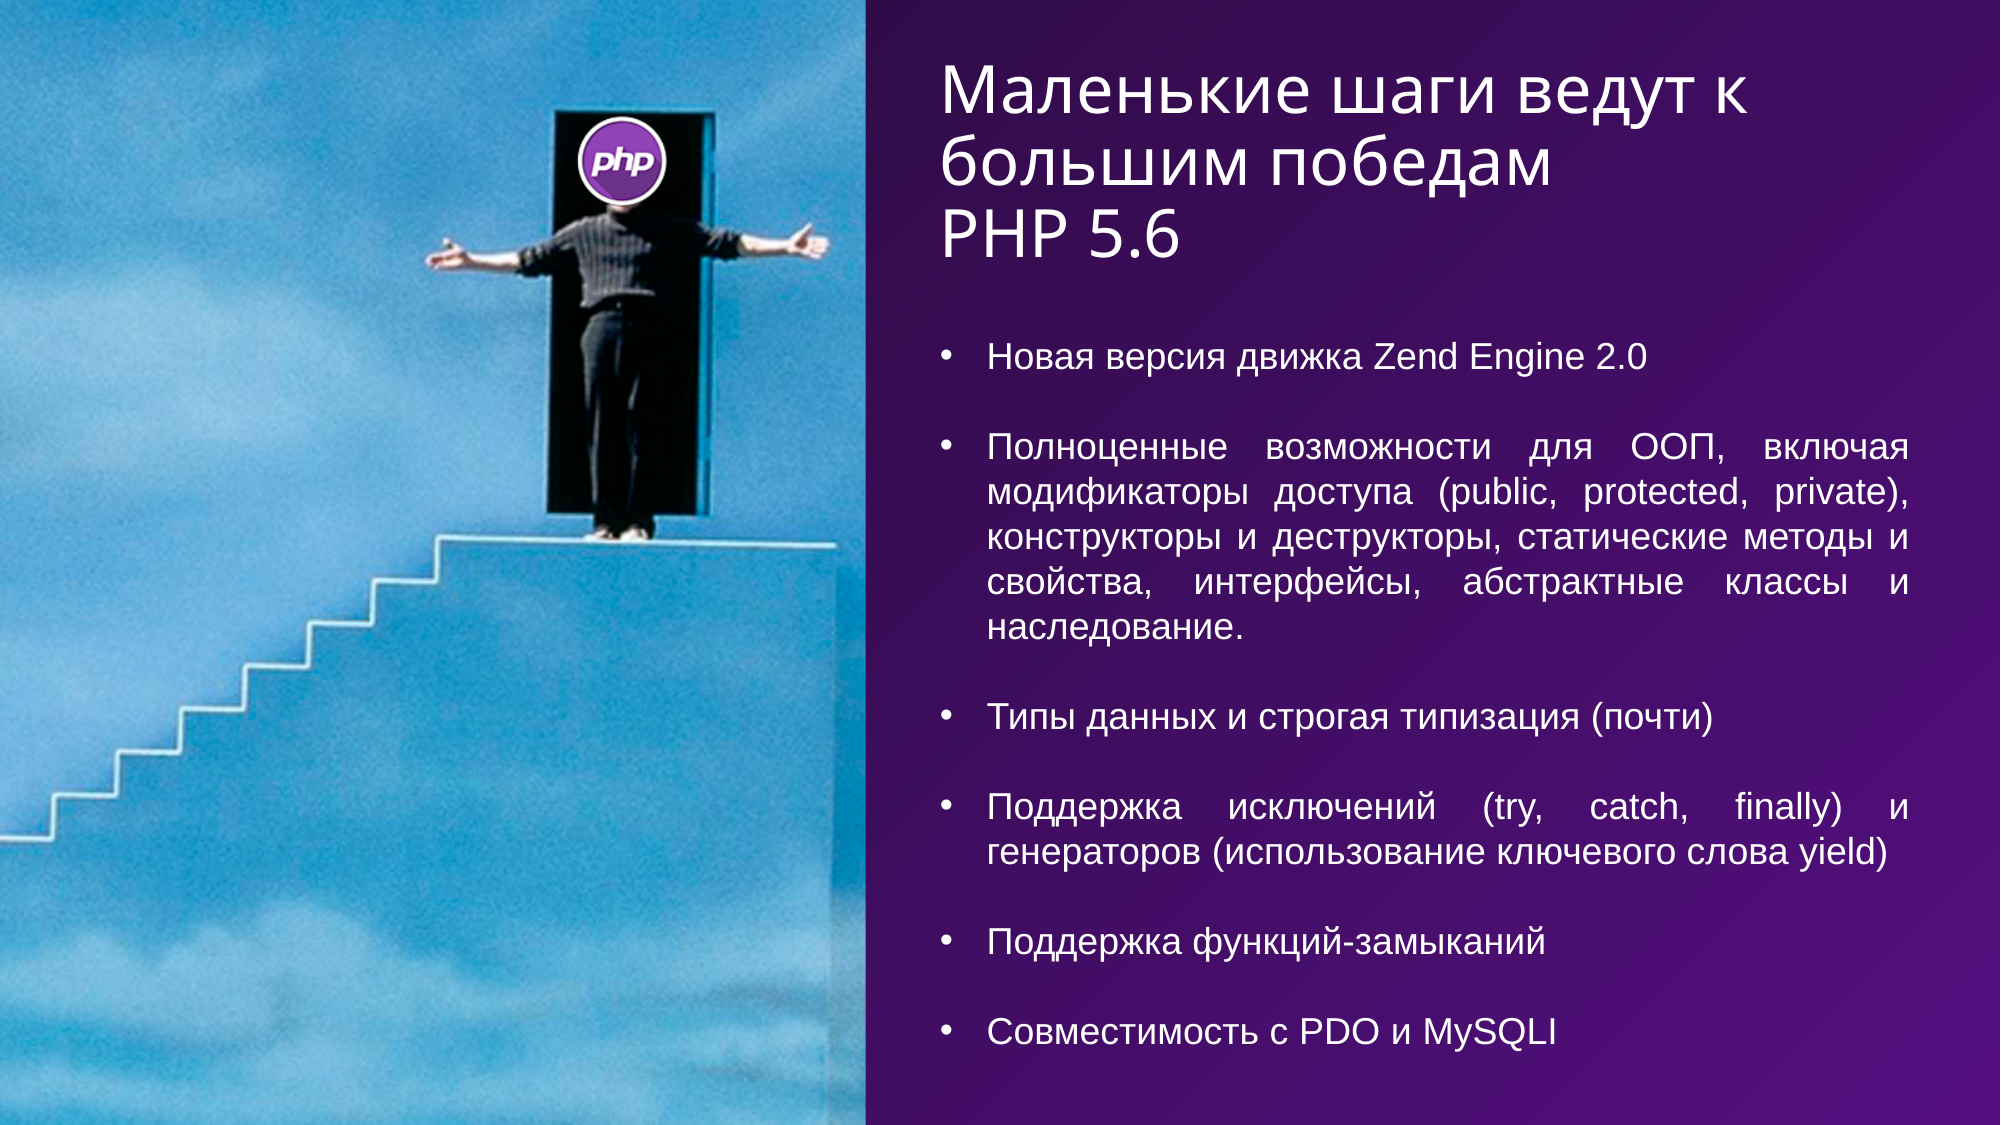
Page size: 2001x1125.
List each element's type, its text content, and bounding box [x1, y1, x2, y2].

picture [857, 761, 866, 777]
text_box Новая версия движка Zend Engine 2.0 Полноценные возможности для ООП, включая модификаторы доступа (public, protected, private), конструкторы и деструкторы, статические методы и свойства, интерфейсы, абстрактные классы и наследование. Типы данных и строгая типизация (почти) Поддержка исключений (try, catch, finally) и генераторов (использование ключевого слова yield) Поддержка функций-замыканий Совместимость с PDO и MySQLI [924, 324, 1925, 1060]
picture [848, 710, 853, 718]
picture [0, 0, 866, 1125]
title Маленькие шаги ведут к большим победам PHP 5.6 [924, 45, 1872, 280]
